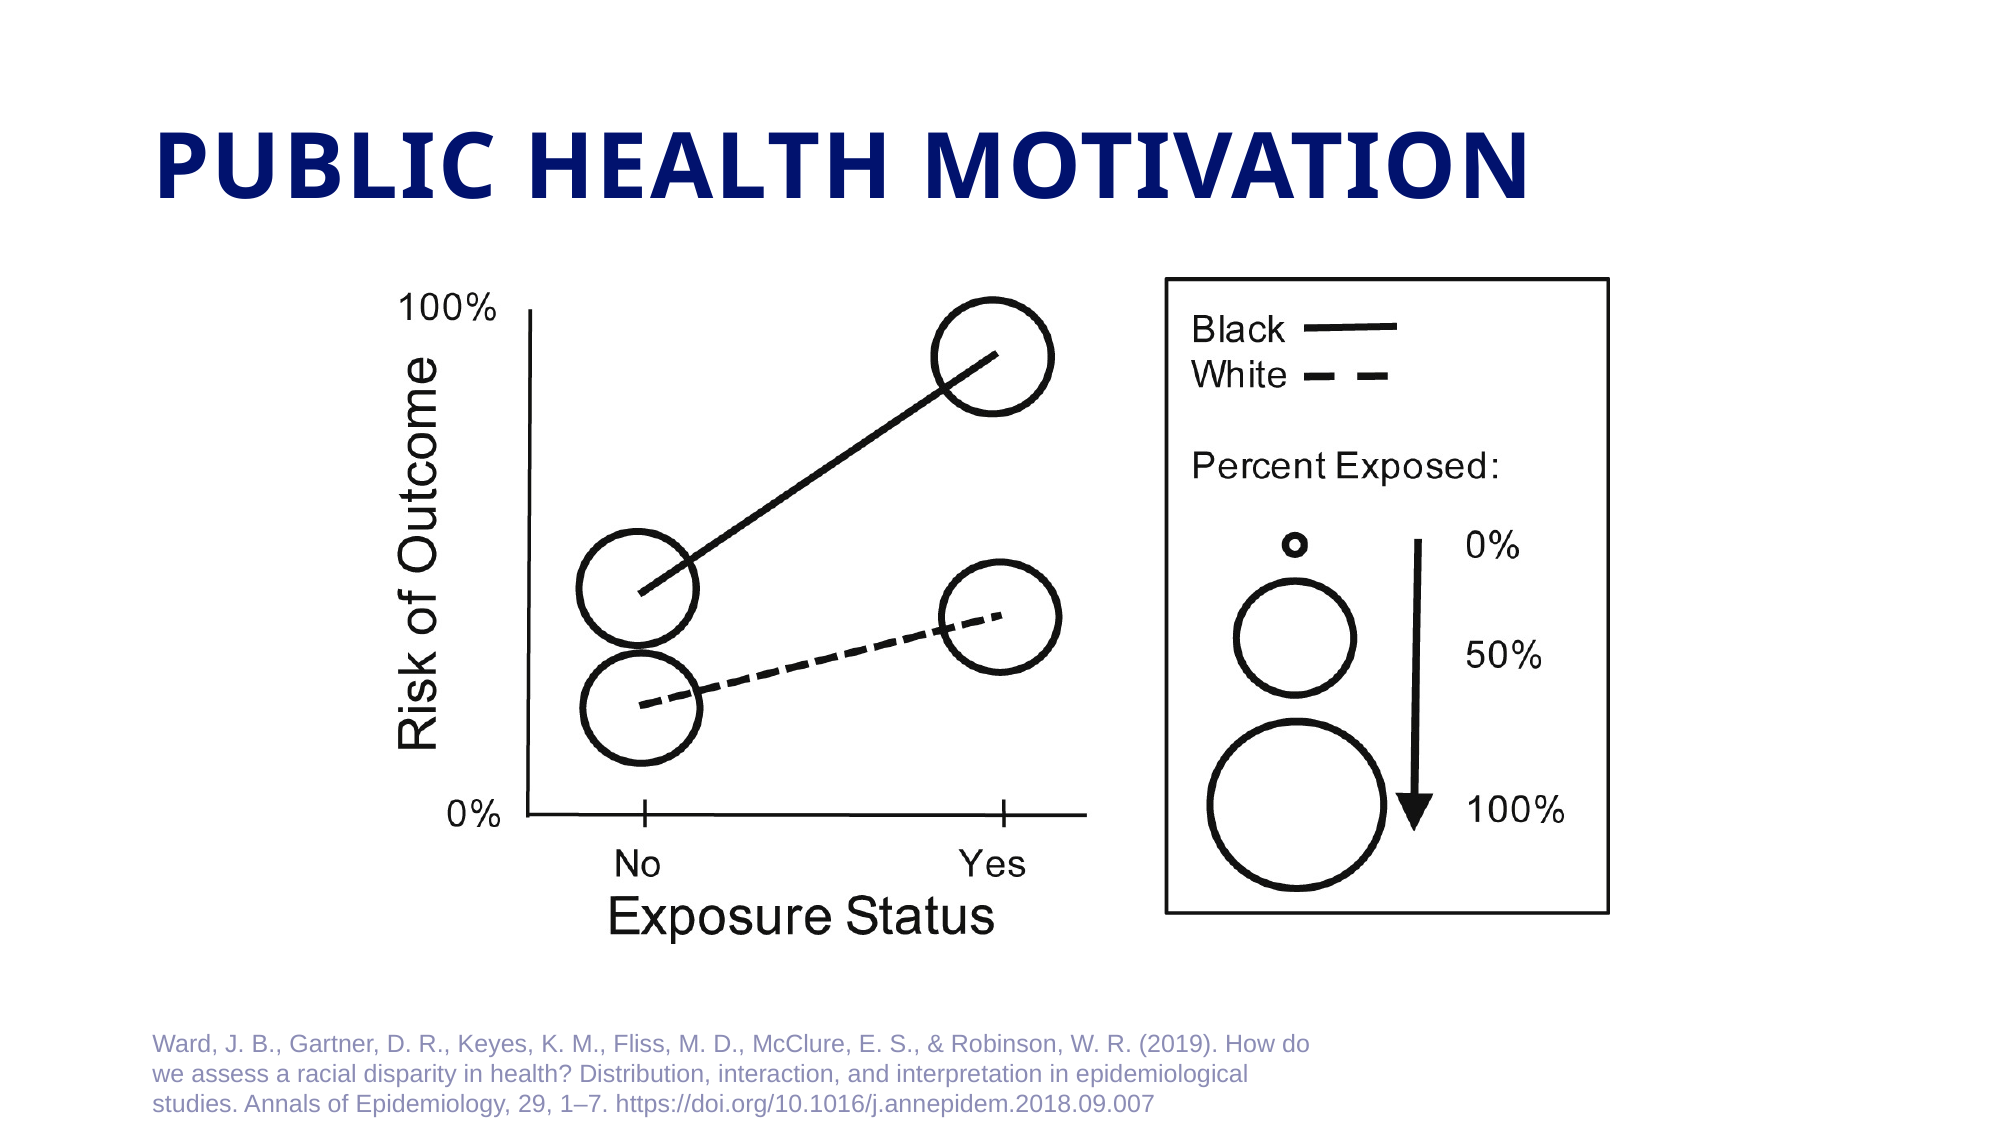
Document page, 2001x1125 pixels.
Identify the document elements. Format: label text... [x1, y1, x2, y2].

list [390, 277, 1610, 944]
title Public health motivation [137, 59, 1863, 278]
footer Ward, J. B., Gartner, D. R., Keyes, K. M., Fliss, M. D., McClure, E. S., & Robinson, W. R. (2019). How do we assess a racial disparity in health? Distribution, interaction, and interpretation in epidemiological studies. Annals of Epidemiology, 29, 1–7. https://doi.org/10.1016/j.annepidem.2018.09.007 [137, 1042, 1338, 1103]
